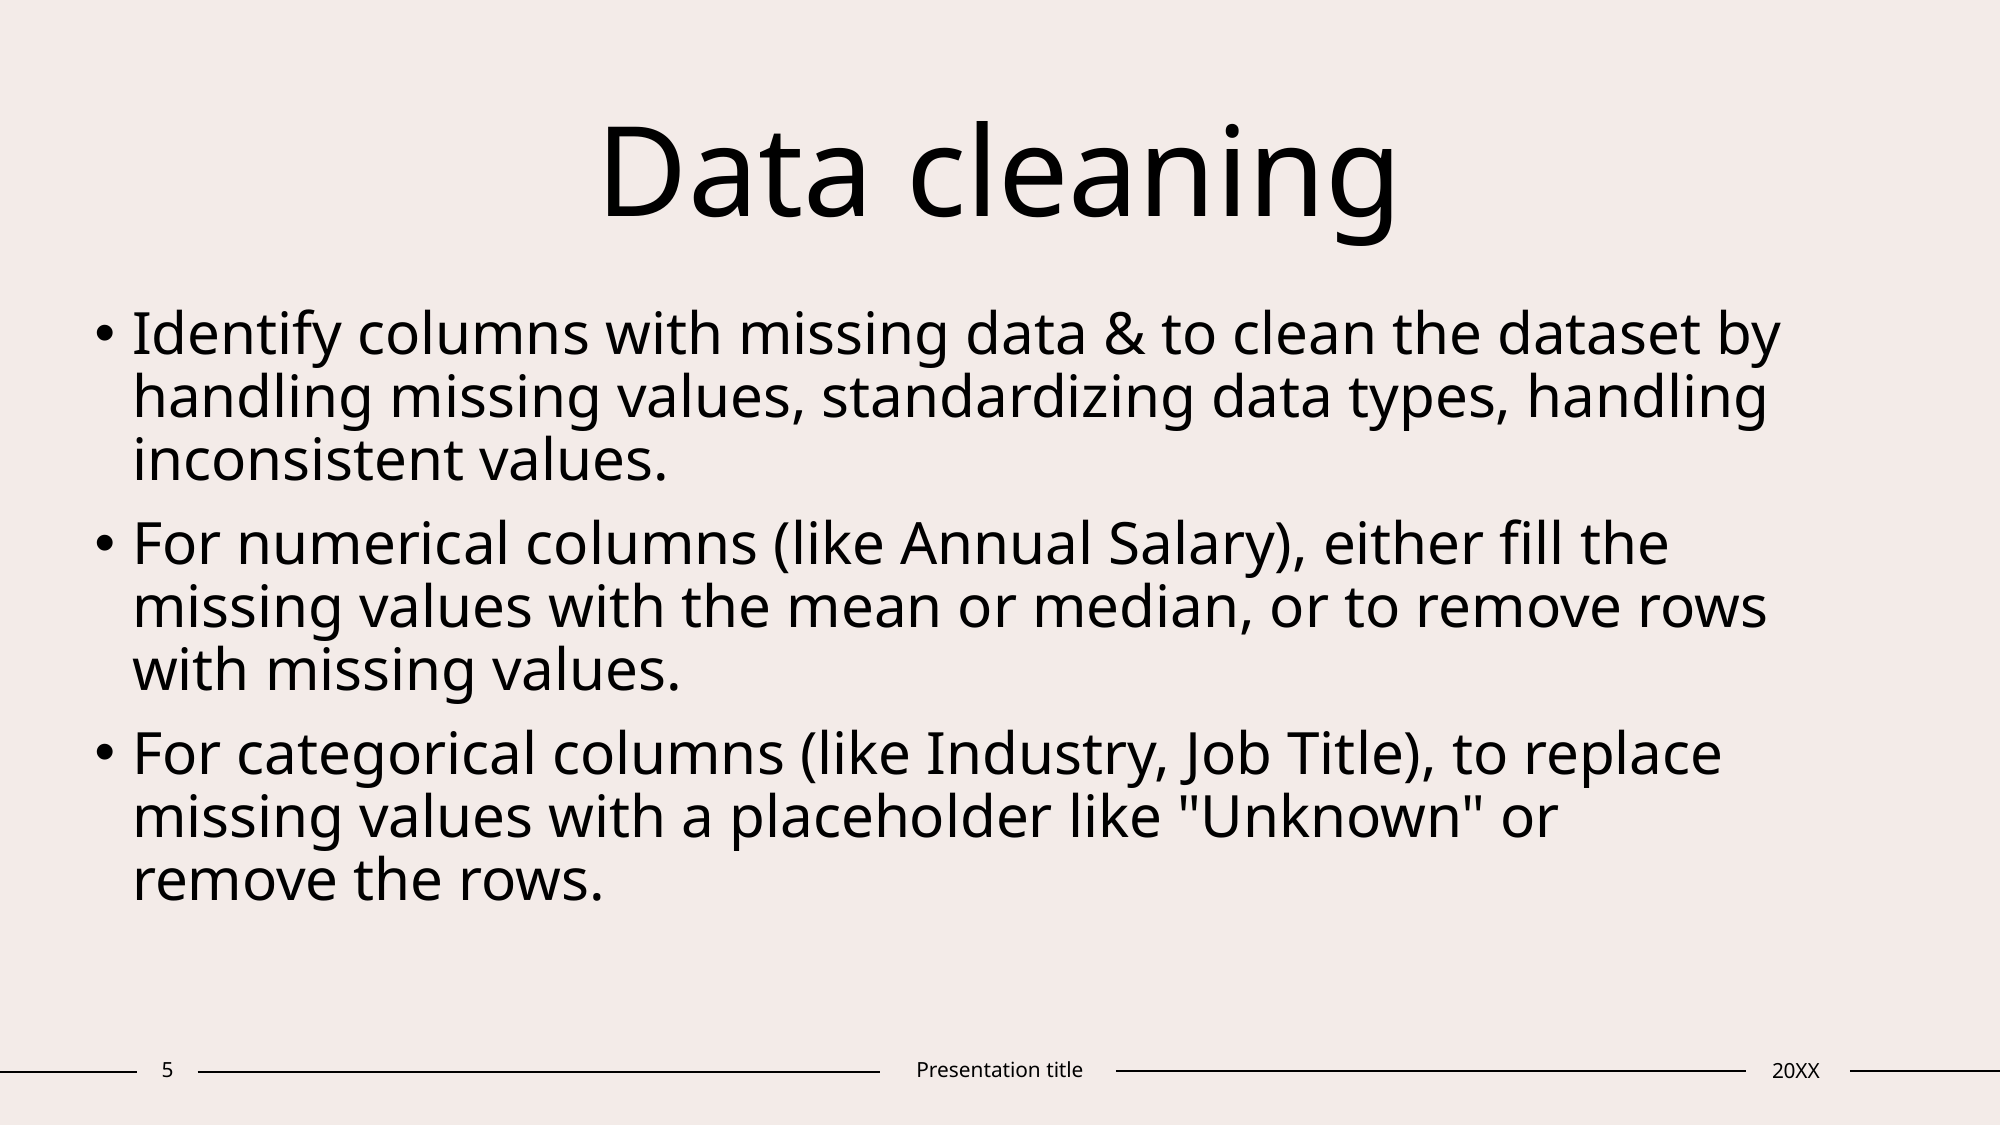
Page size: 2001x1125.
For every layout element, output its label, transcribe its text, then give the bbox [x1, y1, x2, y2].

title Data cleaning [187, 83, 1813, 251]
footer Presentation title [879, 1050, 1120, 1091]
slide_number 5 [137, 1050, 198, 1091]
slide_number 20XX [1743, 1050, 1849, 1091]
list Identify columns with missing data & to clean the dataset by handling missing values, standardizing data types, handling inconsistent values. For numerical columns (like Annual Salary), either fill the missing values with the mean or median, or to remove rows with missing values. For categorical columns (like Industry, Job Title), to replace missing values with a placeholder like "Unknown" or remove the rows. [79, 296, 1884, 980]
